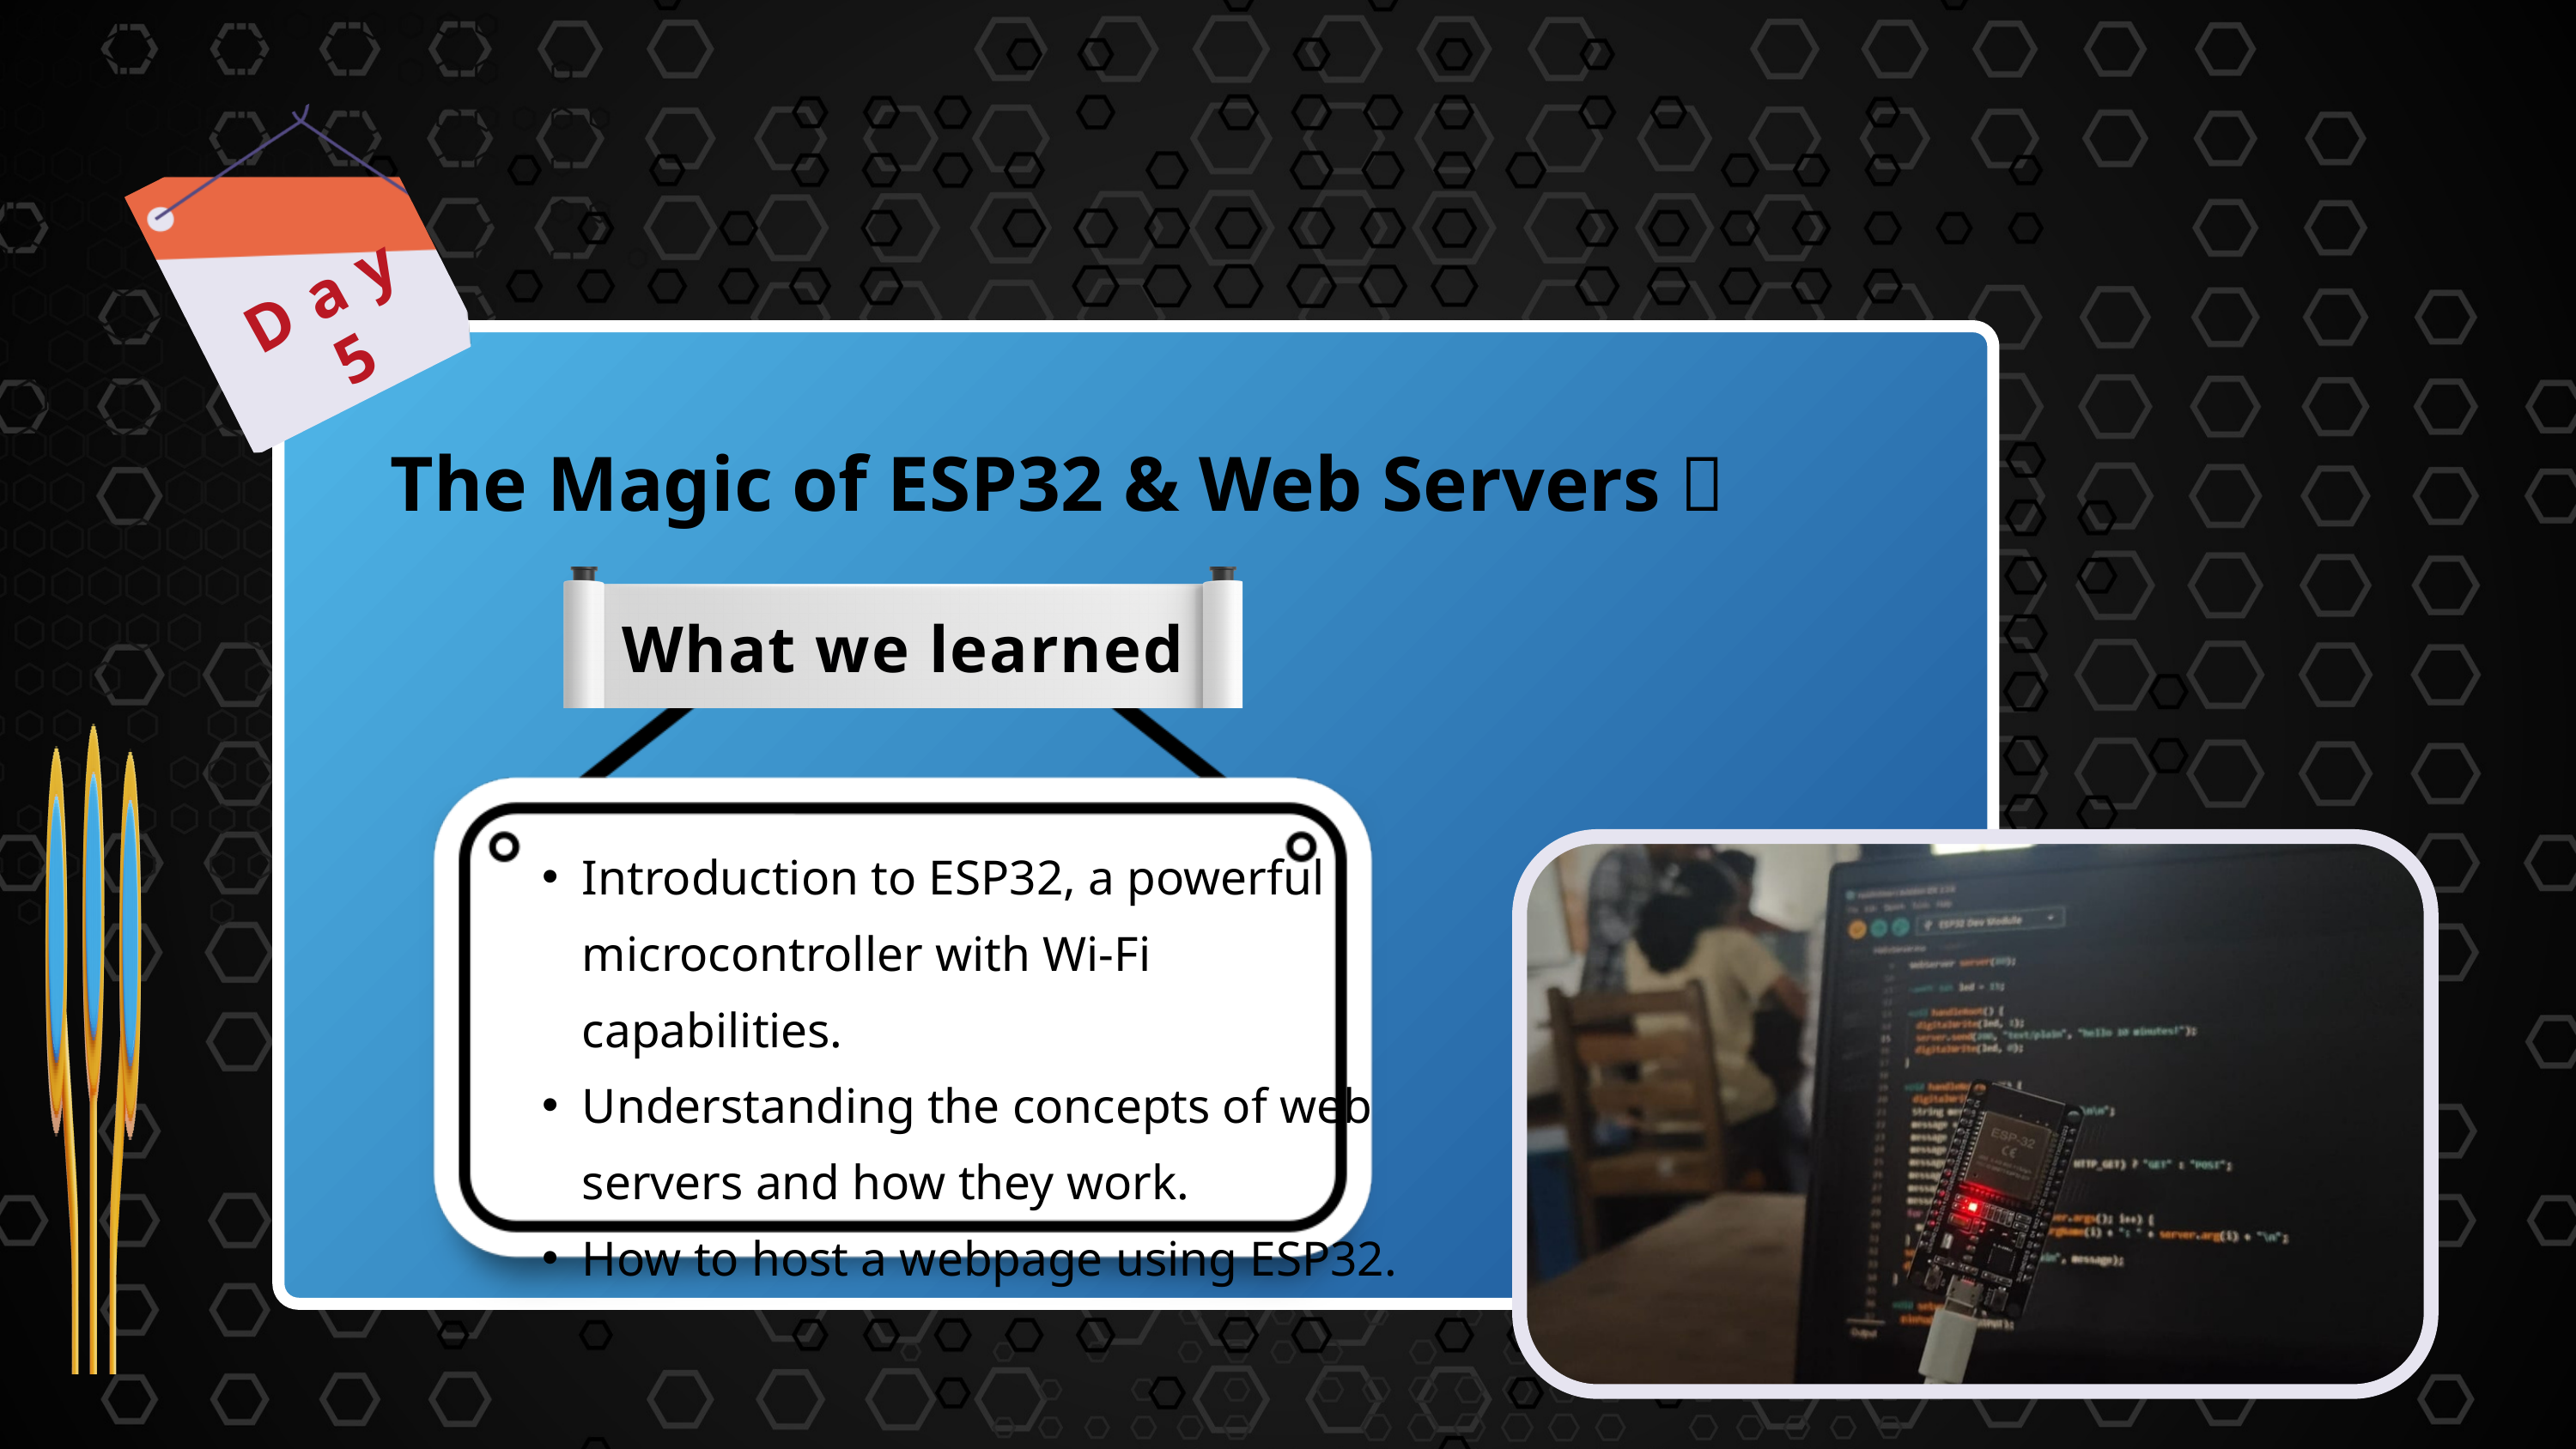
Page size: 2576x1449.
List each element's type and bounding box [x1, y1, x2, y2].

text_box [1519, 836, 2432, 1392]
text_box [0, 724, 157, 1374]
text_box [278, 325, 1994, 1304]
text_box [400, 566, 1406, 1334]
text_box [124, 82, 488, 457]
text_box [0, 0, 2576, 1449]
